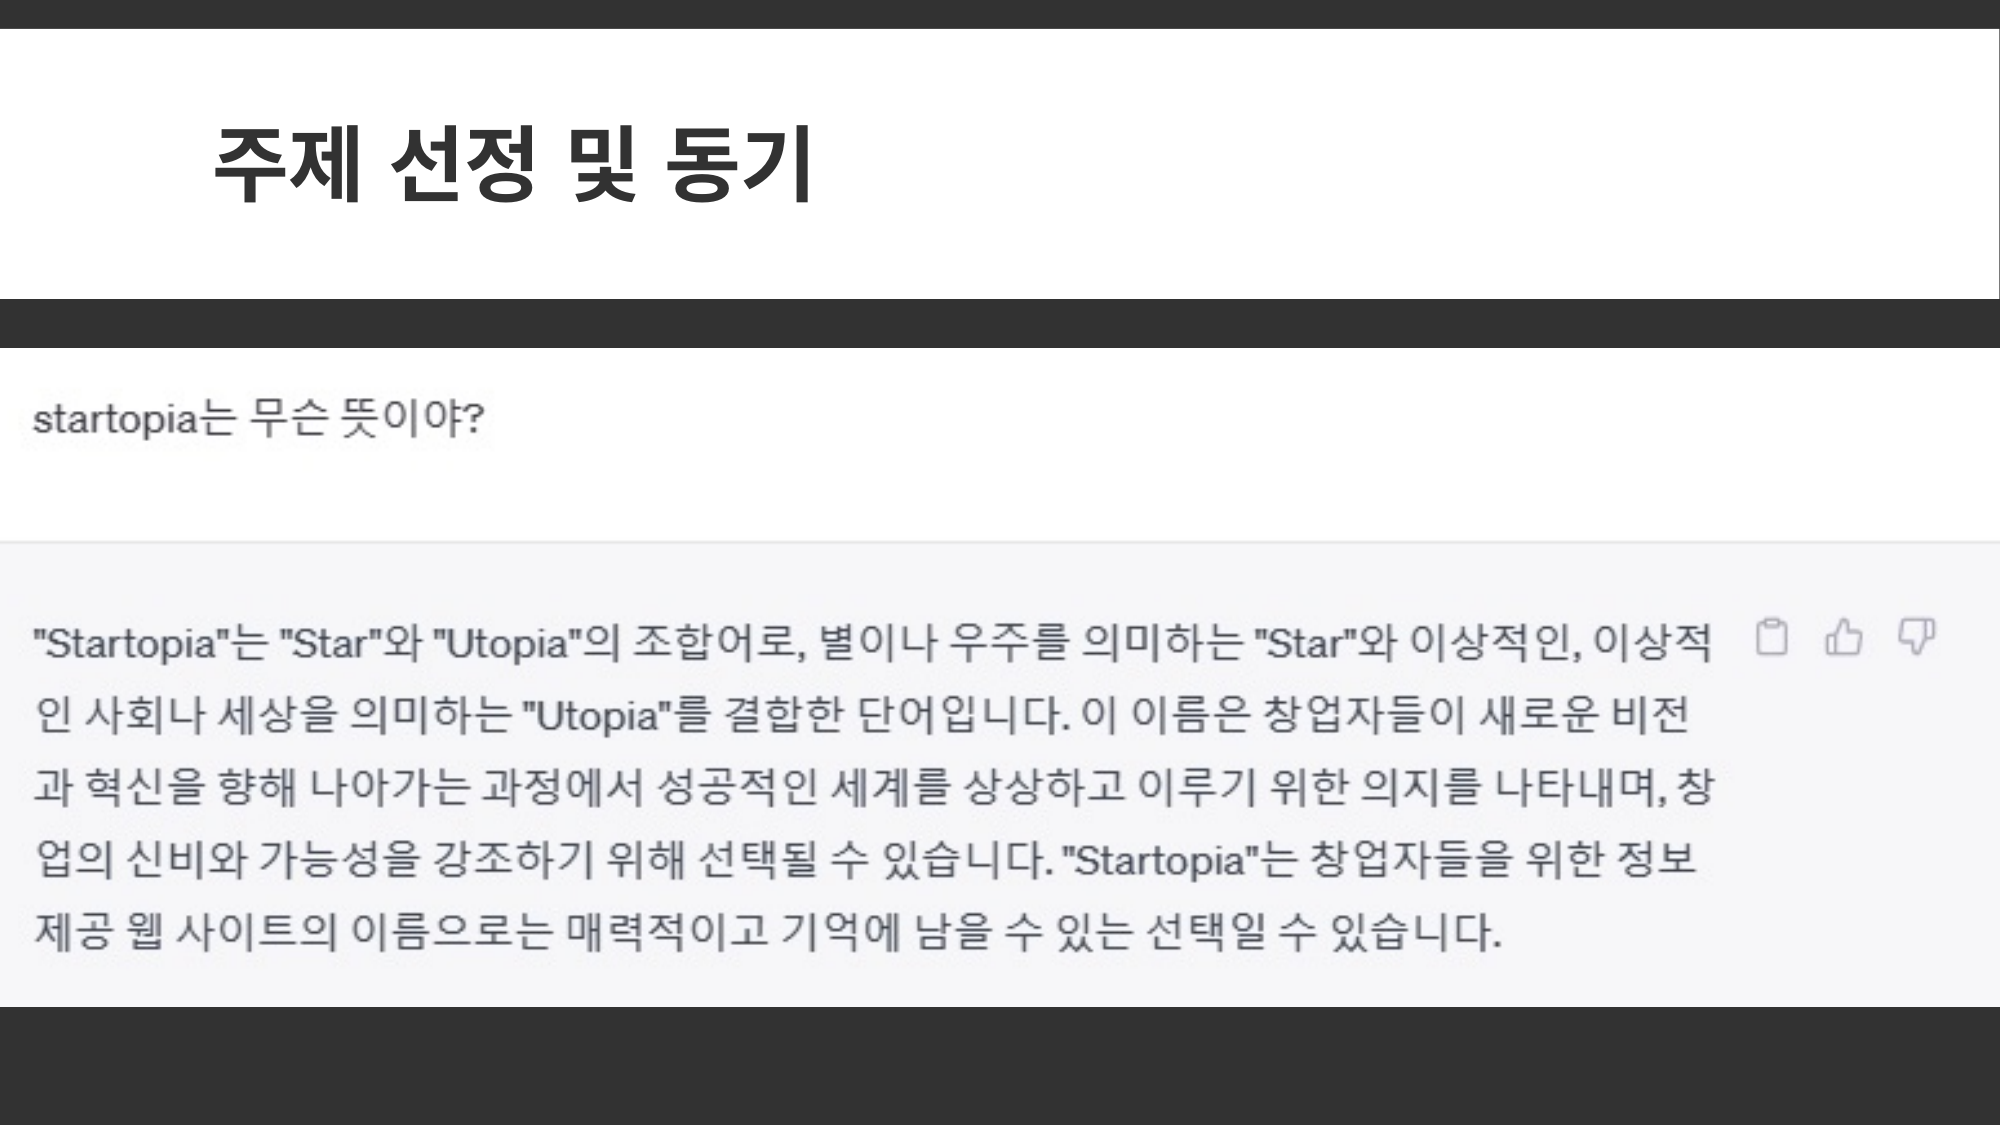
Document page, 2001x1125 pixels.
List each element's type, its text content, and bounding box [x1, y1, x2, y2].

picture [0, 347, 2000, 1007]
title 주제 선정 및 동기 [197, 46, 1803, 295]
